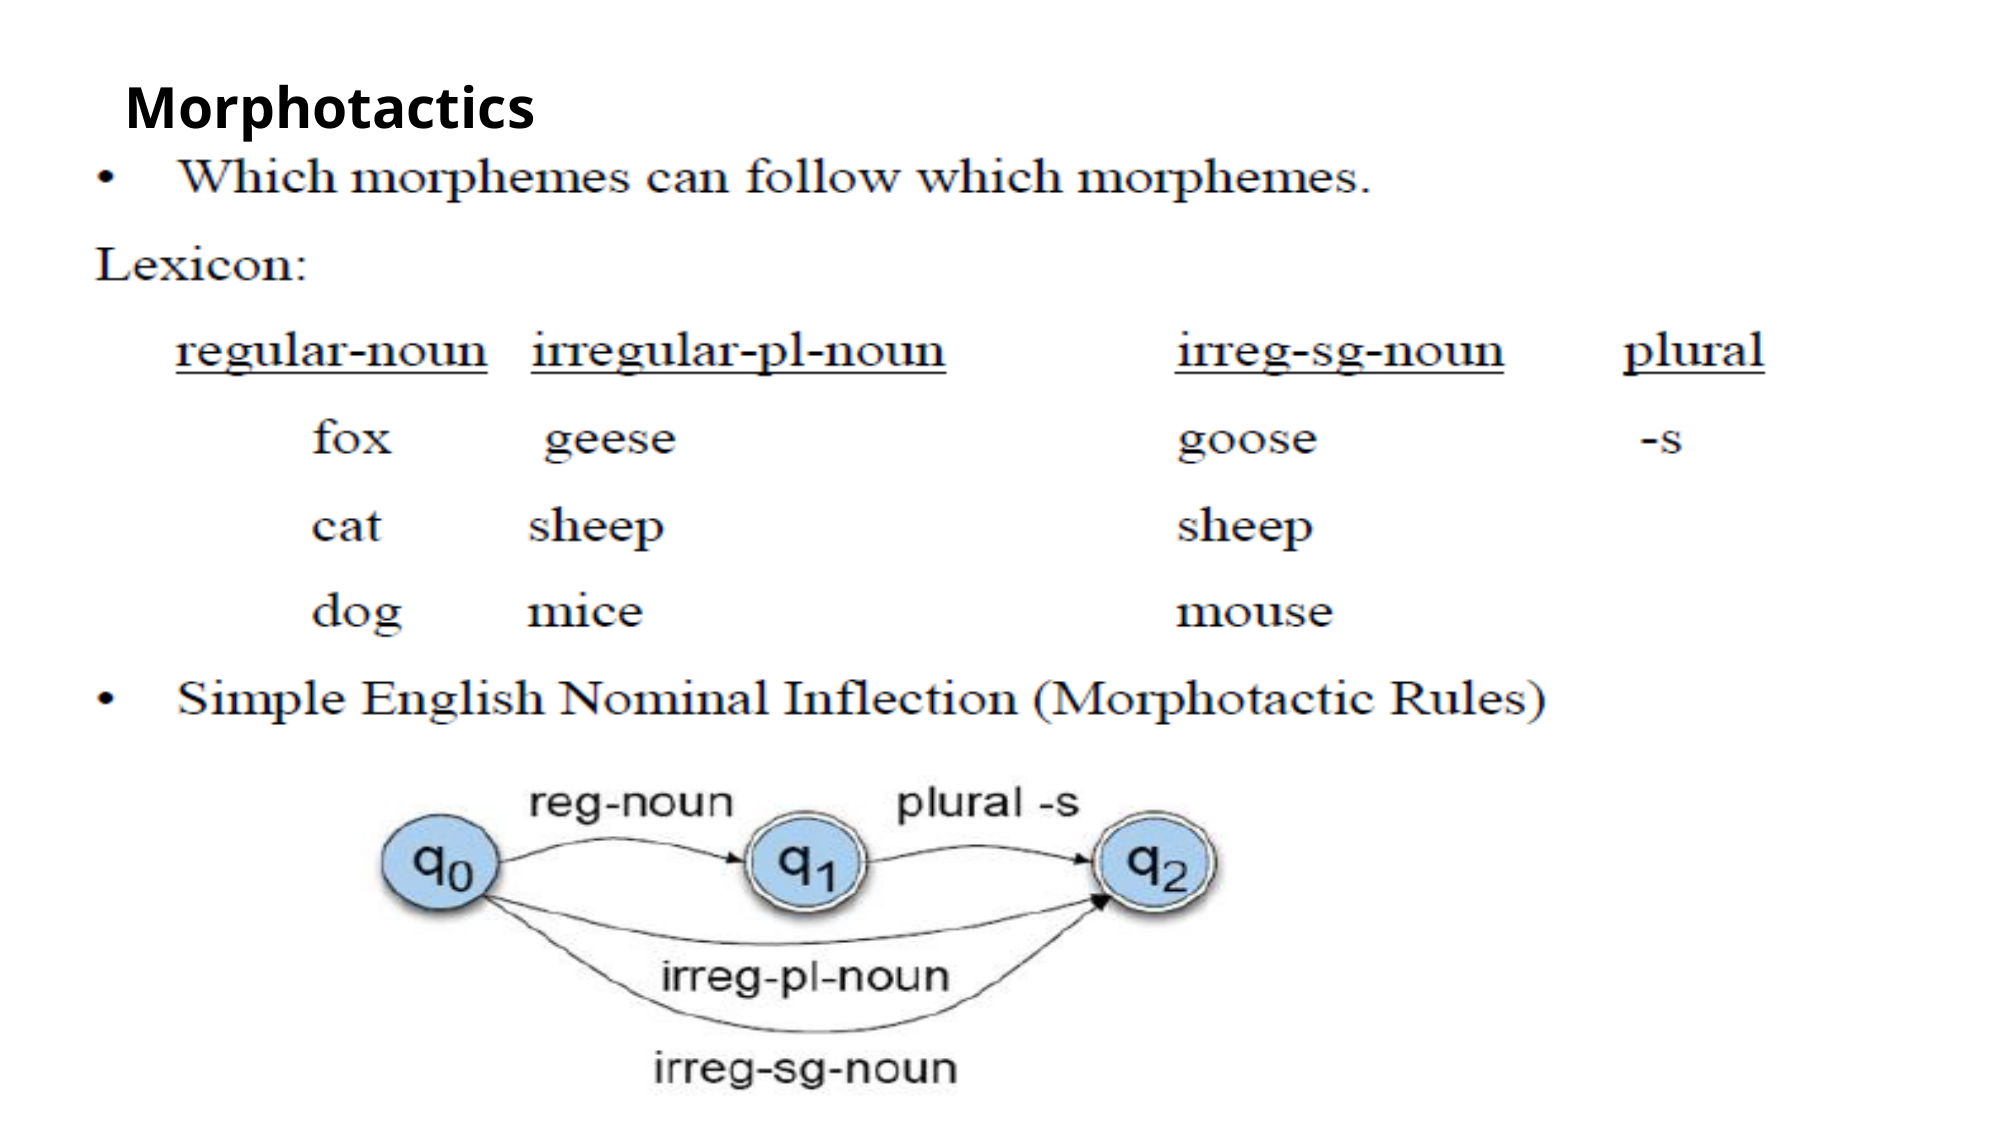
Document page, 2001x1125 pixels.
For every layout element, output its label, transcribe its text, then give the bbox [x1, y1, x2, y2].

title Morphotactics [109, 71, 1713, 148]
picture [88, 148, 1773, 1103]
